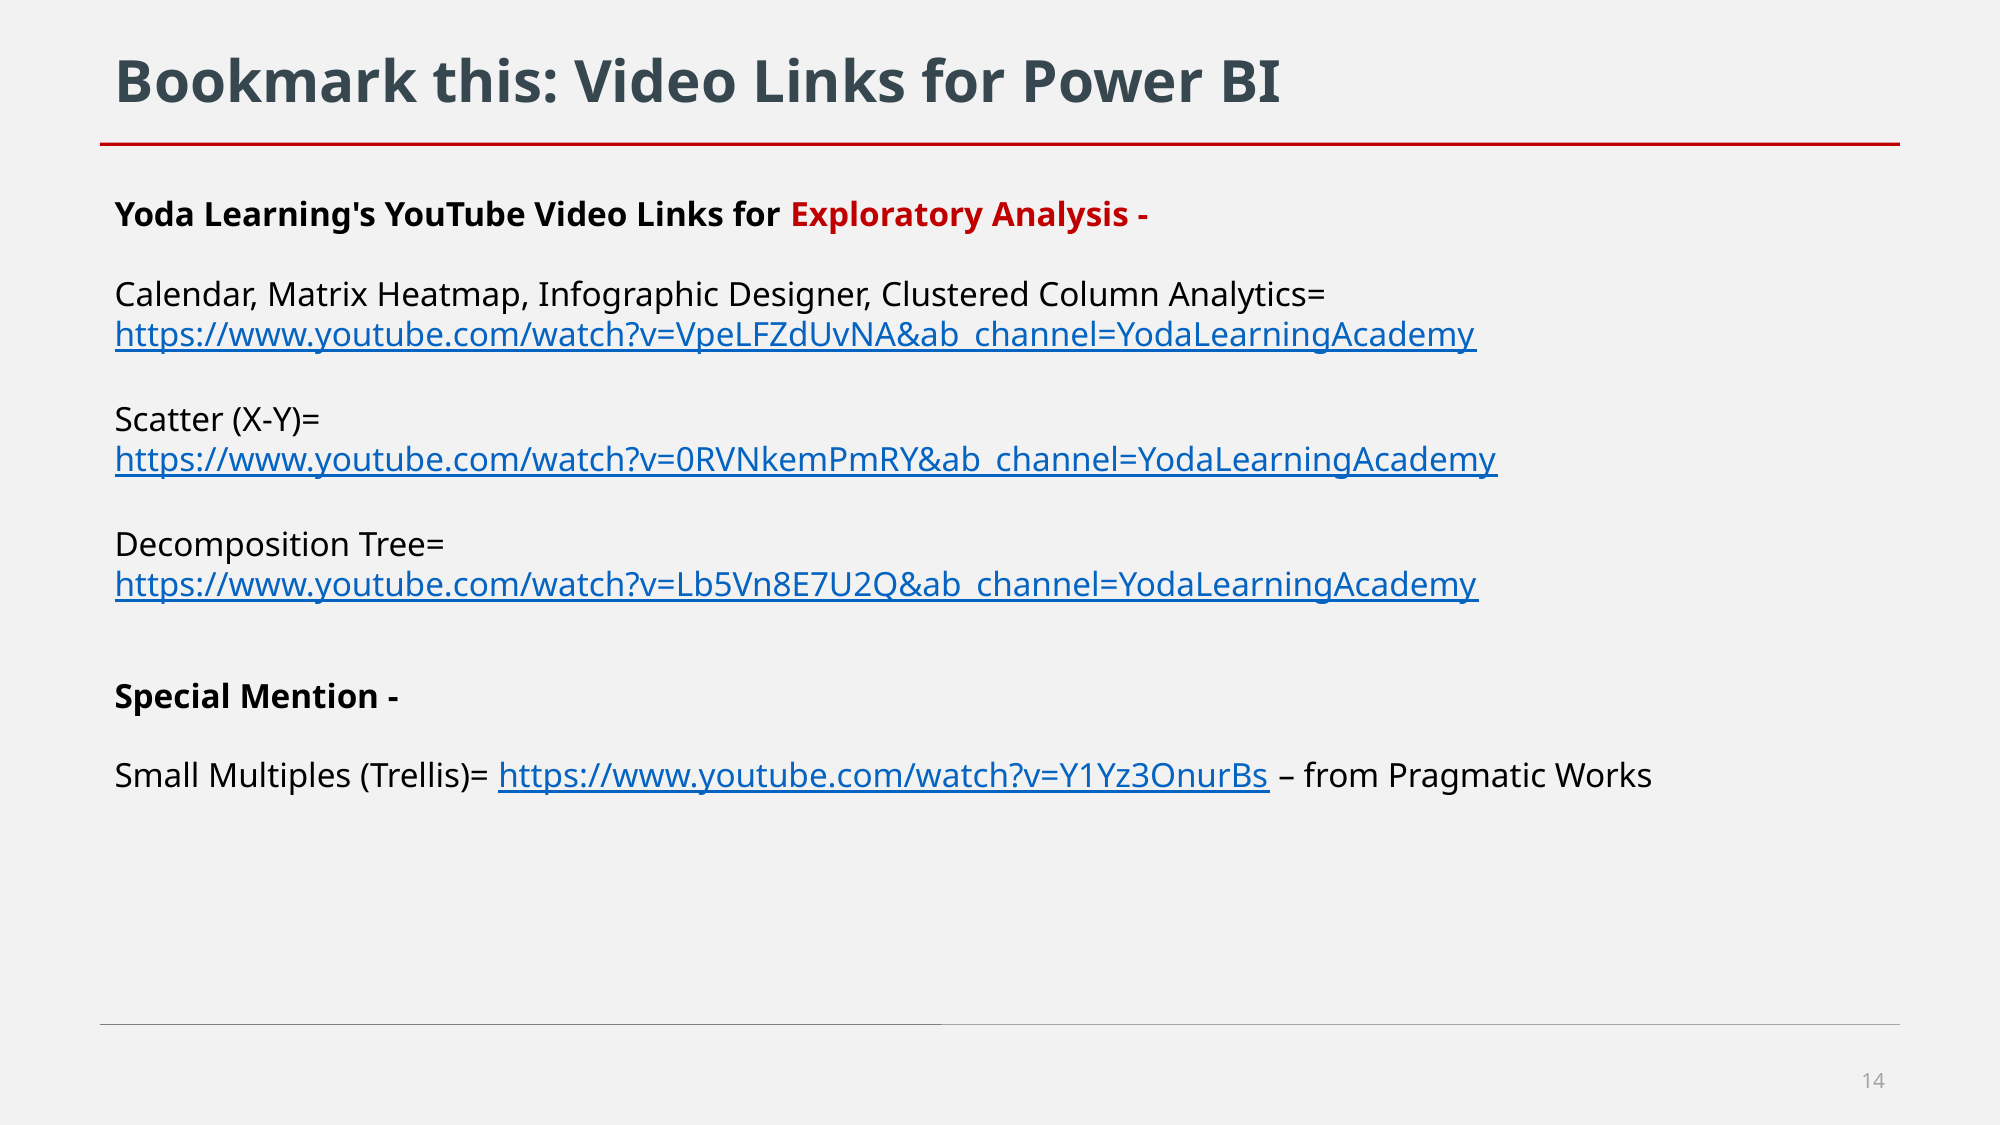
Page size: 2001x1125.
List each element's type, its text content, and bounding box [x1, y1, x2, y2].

title Bookmark this: Video Links for Power BI [99, 33, 1900, 135]
slide_number 14 [1450, 1061, 1900, 1103]
text_box Special Mention - Small Multiples (Trellis)= https://www.youtube.com/watch?v=Y1Yz3OnurBs – from Pragmatic Works [99, 667, 1825, 808]
text_box Yoda Learning's YouTube Video Links for Exploratory Analysis - Calendar, Matrix Heatmap, Infographic Designer, Clustered Column Analytics= https://www.youtube.com/watch?v=VpeLFZdUvNA&ab_channel=YodaLearningAcademy Scatter (X-Y)= https://www.youtube.com/watch?v=0RVNkemPmRY&ab_channel=YodaLearningAcademy Decomposition Tree= https://www.youtube.com/watch?v=Lb5Vn8E7U2Q&ab_channel=YodaLearningAcademy [99, 186, 1825, 617]
